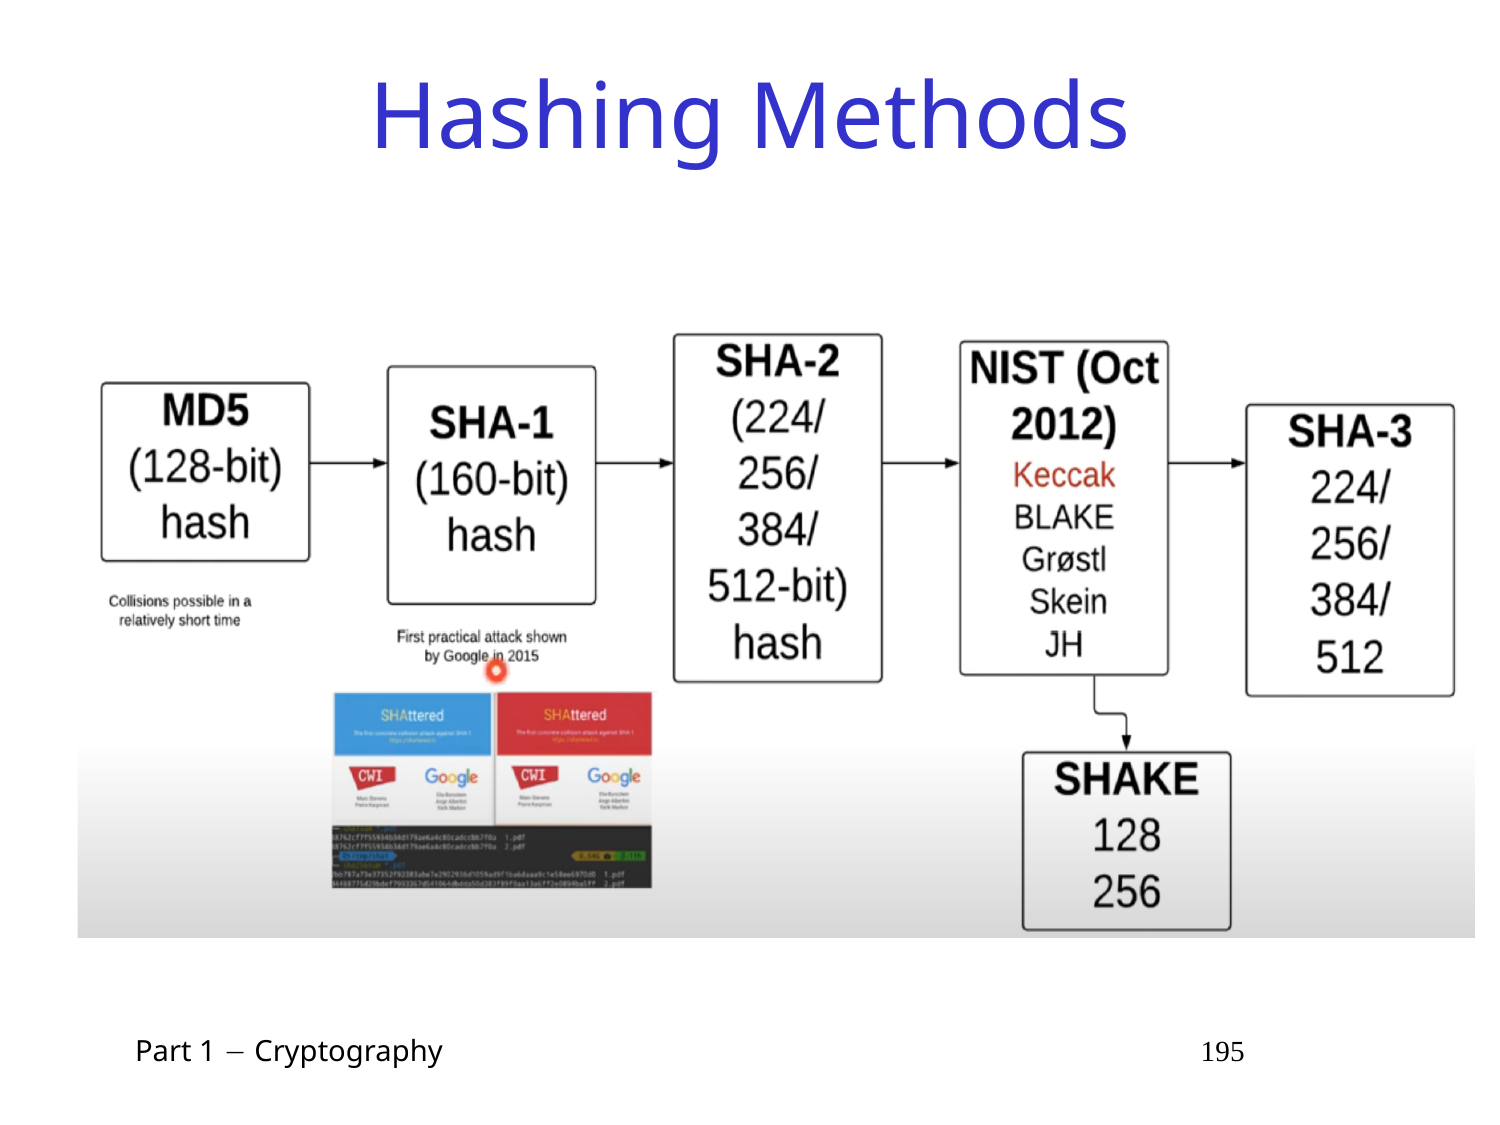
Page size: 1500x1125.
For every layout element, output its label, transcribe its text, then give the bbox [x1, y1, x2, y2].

footer Part 1  Cryptography 195 [112, 1024, 1401, 1101]
text_box Hashing Methods [112, 50, 1388, 238]
picture [77, 312, 1476, 938]
